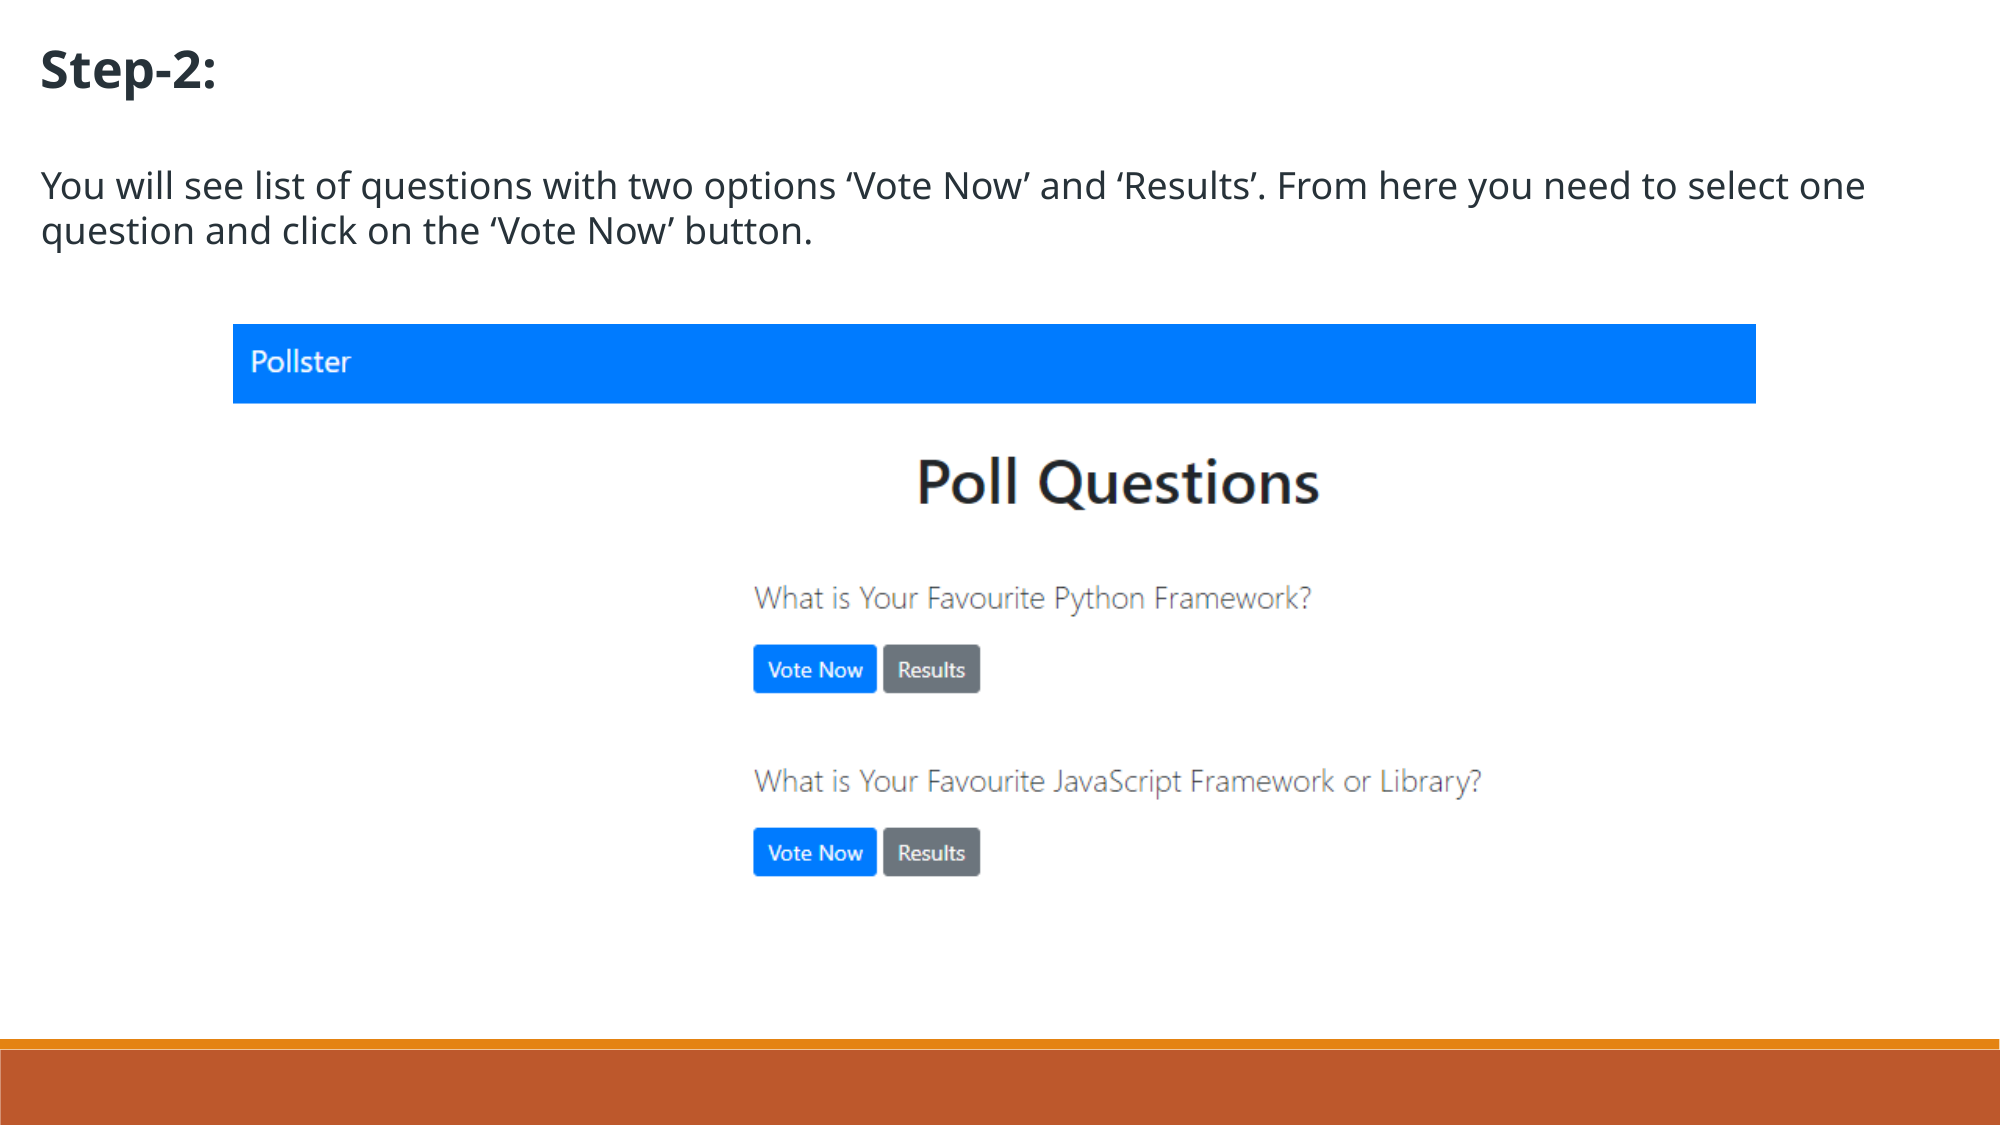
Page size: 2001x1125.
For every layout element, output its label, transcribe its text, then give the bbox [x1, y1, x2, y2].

text_box Step-2: You will see list of questions with two options ‘Vote Now’ and ‘Results’. From here you need to select one question and click on the ‘Vote Now’ button. [26, 29, 1963, 260]
picture [232, 323, 1756, 972]
